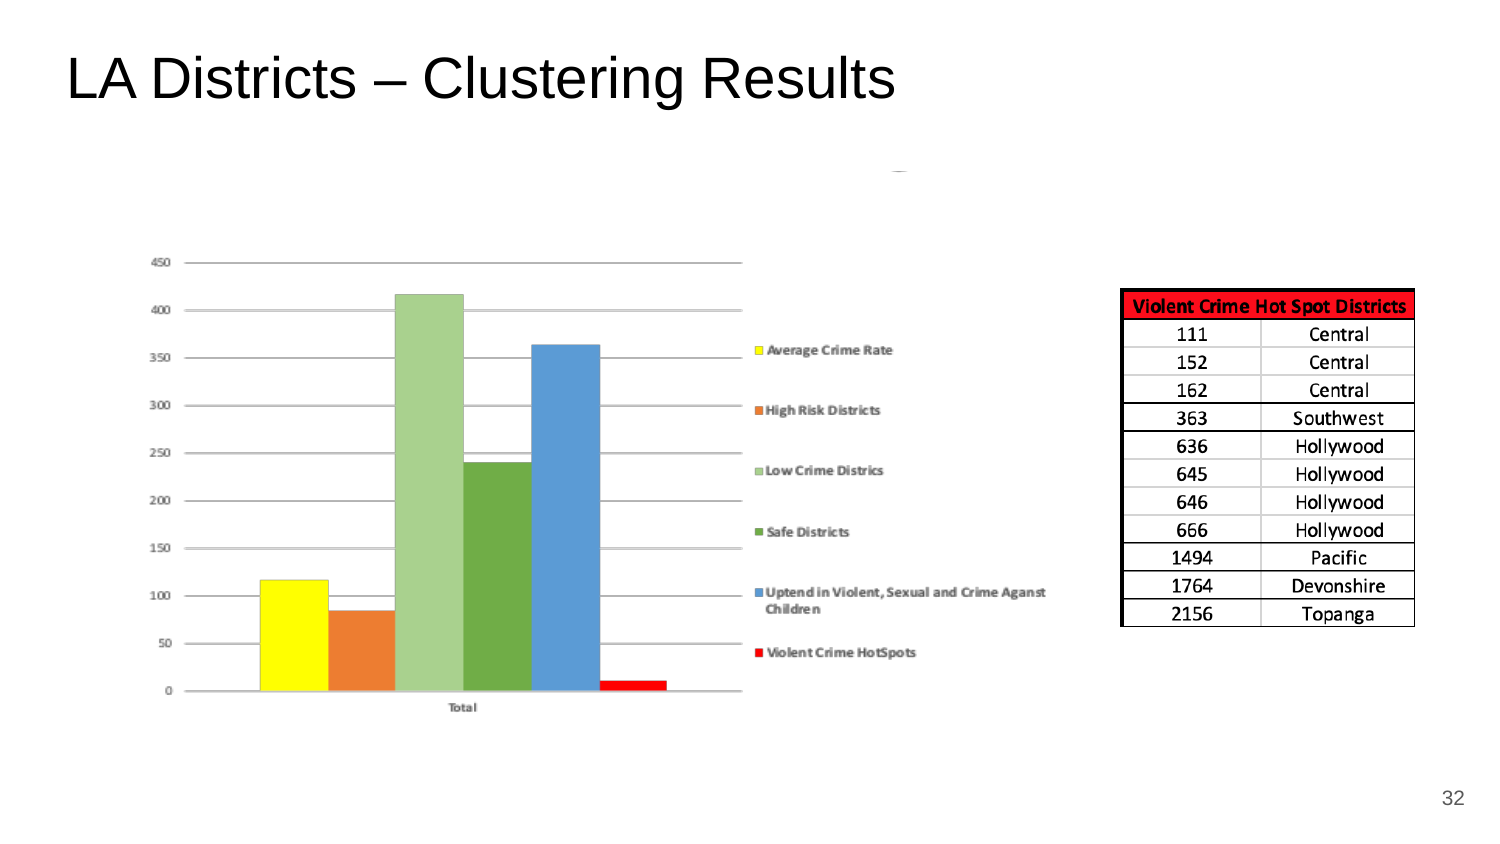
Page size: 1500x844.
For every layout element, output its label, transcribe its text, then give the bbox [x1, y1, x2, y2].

picture [1120, 288, 1416, 627]
picture [104, 171, 1101, 744]
title LA Districts – Clustering Results [51, 25, 1449, 120]
slide_number ‹#› [1389, 764, 1480, 830]
